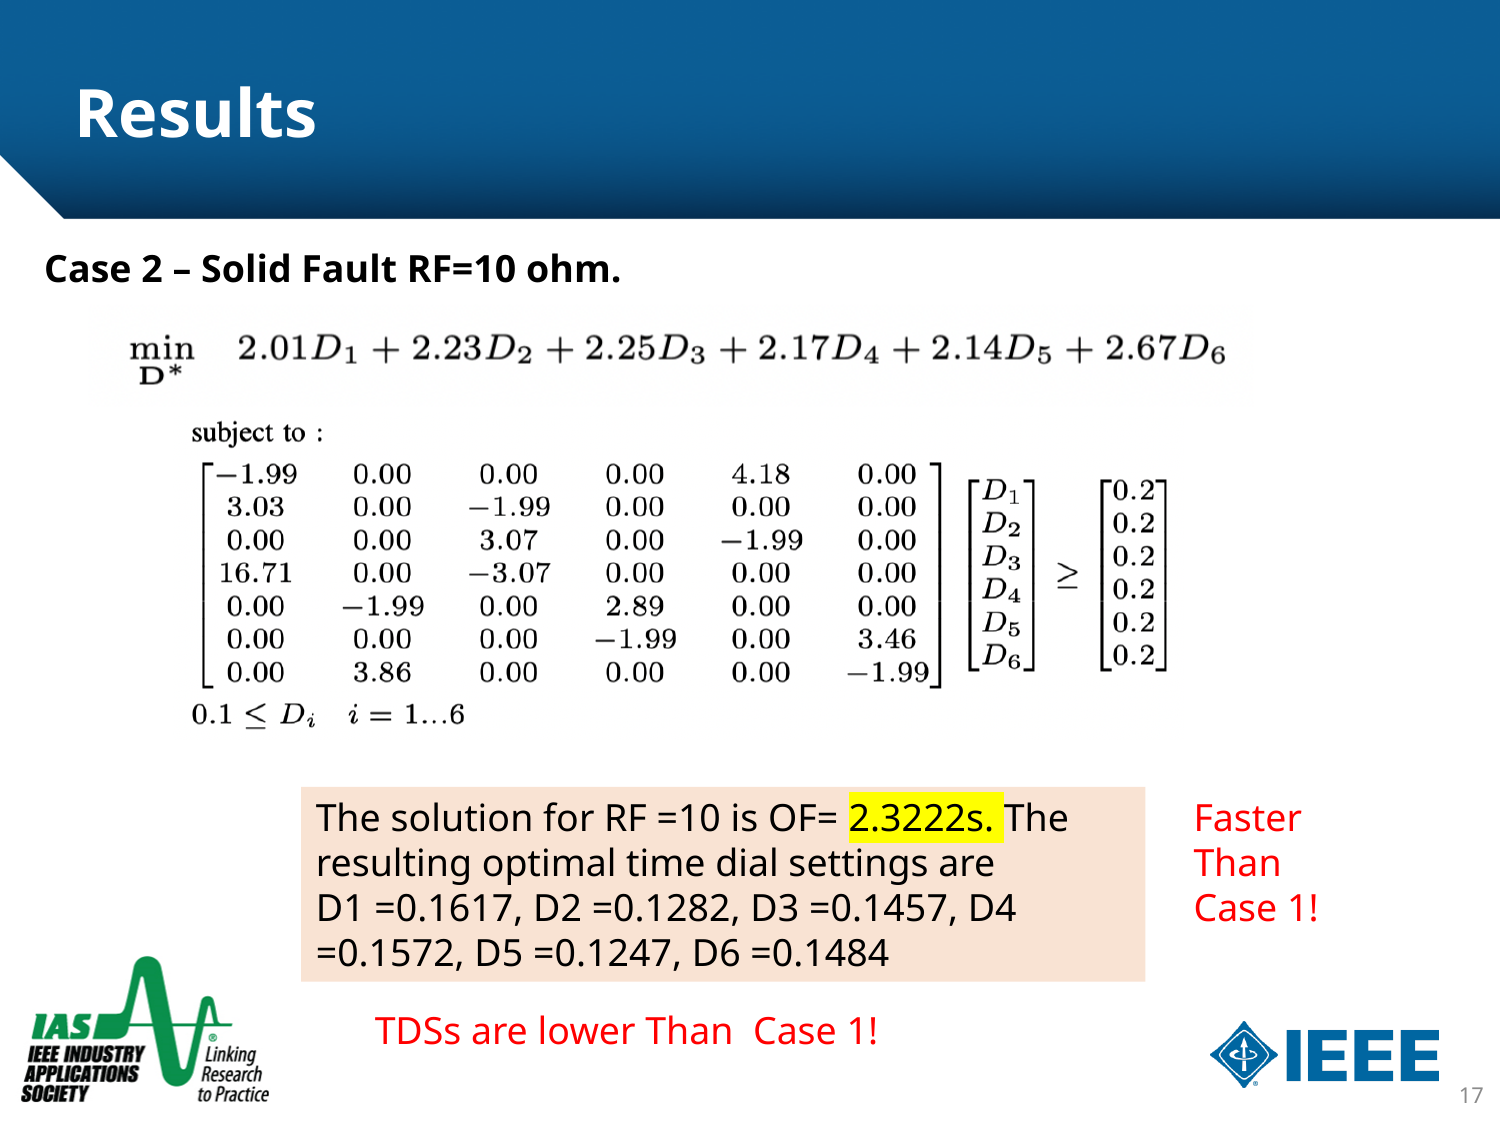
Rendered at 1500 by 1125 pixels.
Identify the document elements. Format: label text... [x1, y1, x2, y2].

title Results [59, 22, 1426, 199]
text_box Case 2 – Solid Fault RF=10 ohm. [29, 237, 1483, 298]
text_box TDSs are lower Than Case 1! [360, 999, 1043, 1060]
text_box Faster Than Case 1! [1178, 786, 1334, 937]
slide_number 17 [1458, 1066, 1500, 1125]
picture [0, 0, 1500, 1125]
text_box The solution for RF =10 is OF= 2.3222s. The resulting optimal time dial settings are D1 =0.1617, D2 =0.1282, D3 =0.1457, D4 =0.1572, D5 =0.1247, D6 =0.1484 [301, 786, 1146, 982]
